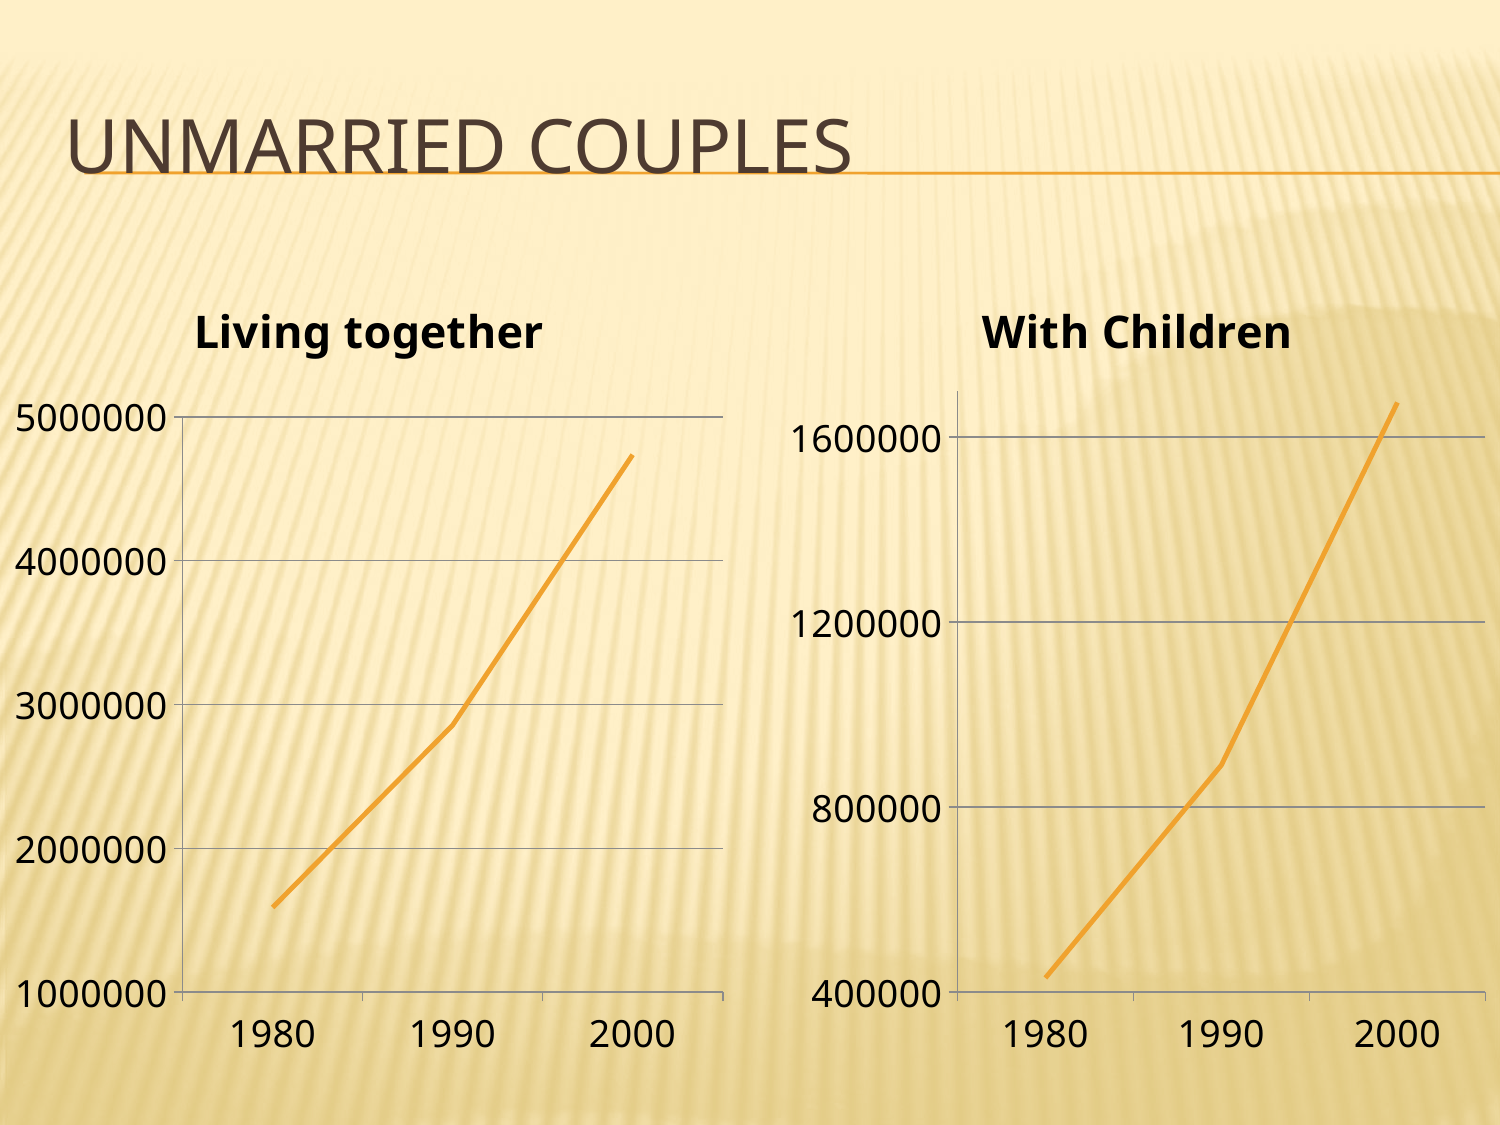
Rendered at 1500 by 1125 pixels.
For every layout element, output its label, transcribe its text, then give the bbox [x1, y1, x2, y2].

chart [774, 262, 1500, 1076]
chart [0, 262, 738, 1076]
title Unmarried couples [50, 75, 1475, 213]
